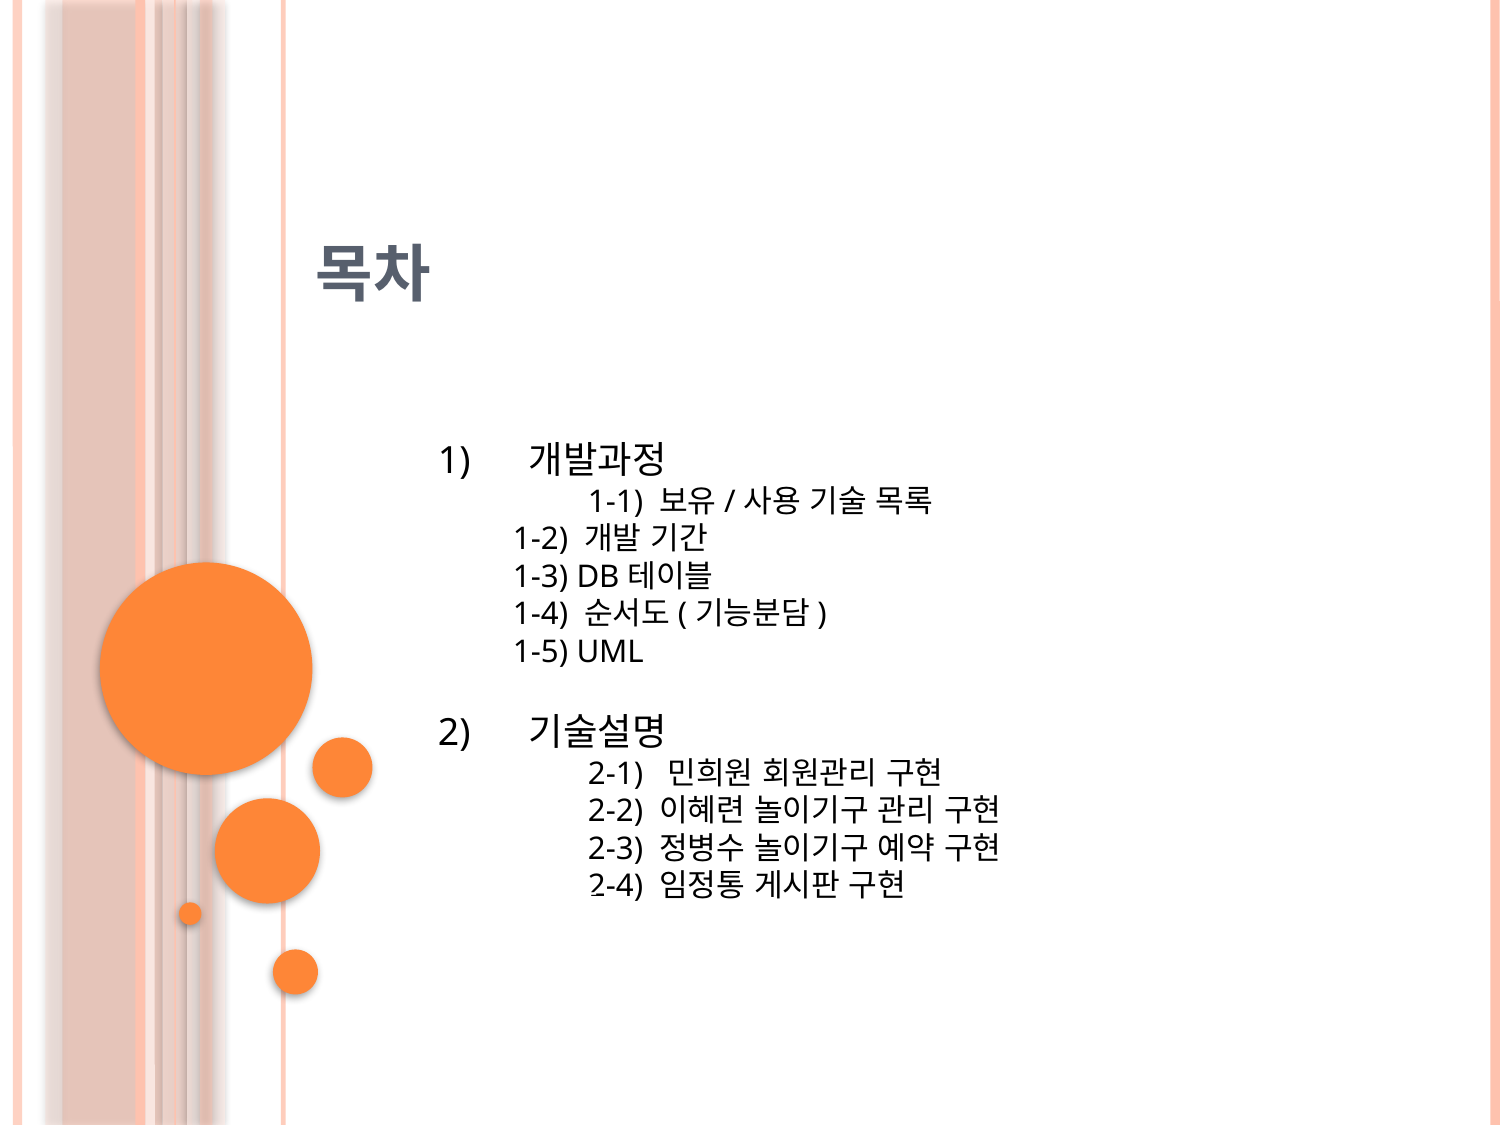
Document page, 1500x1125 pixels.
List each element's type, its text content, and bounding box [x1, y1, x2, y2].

title 목차 [301, 5, 1314, 317]
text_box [426, 430, 1074, 922]
